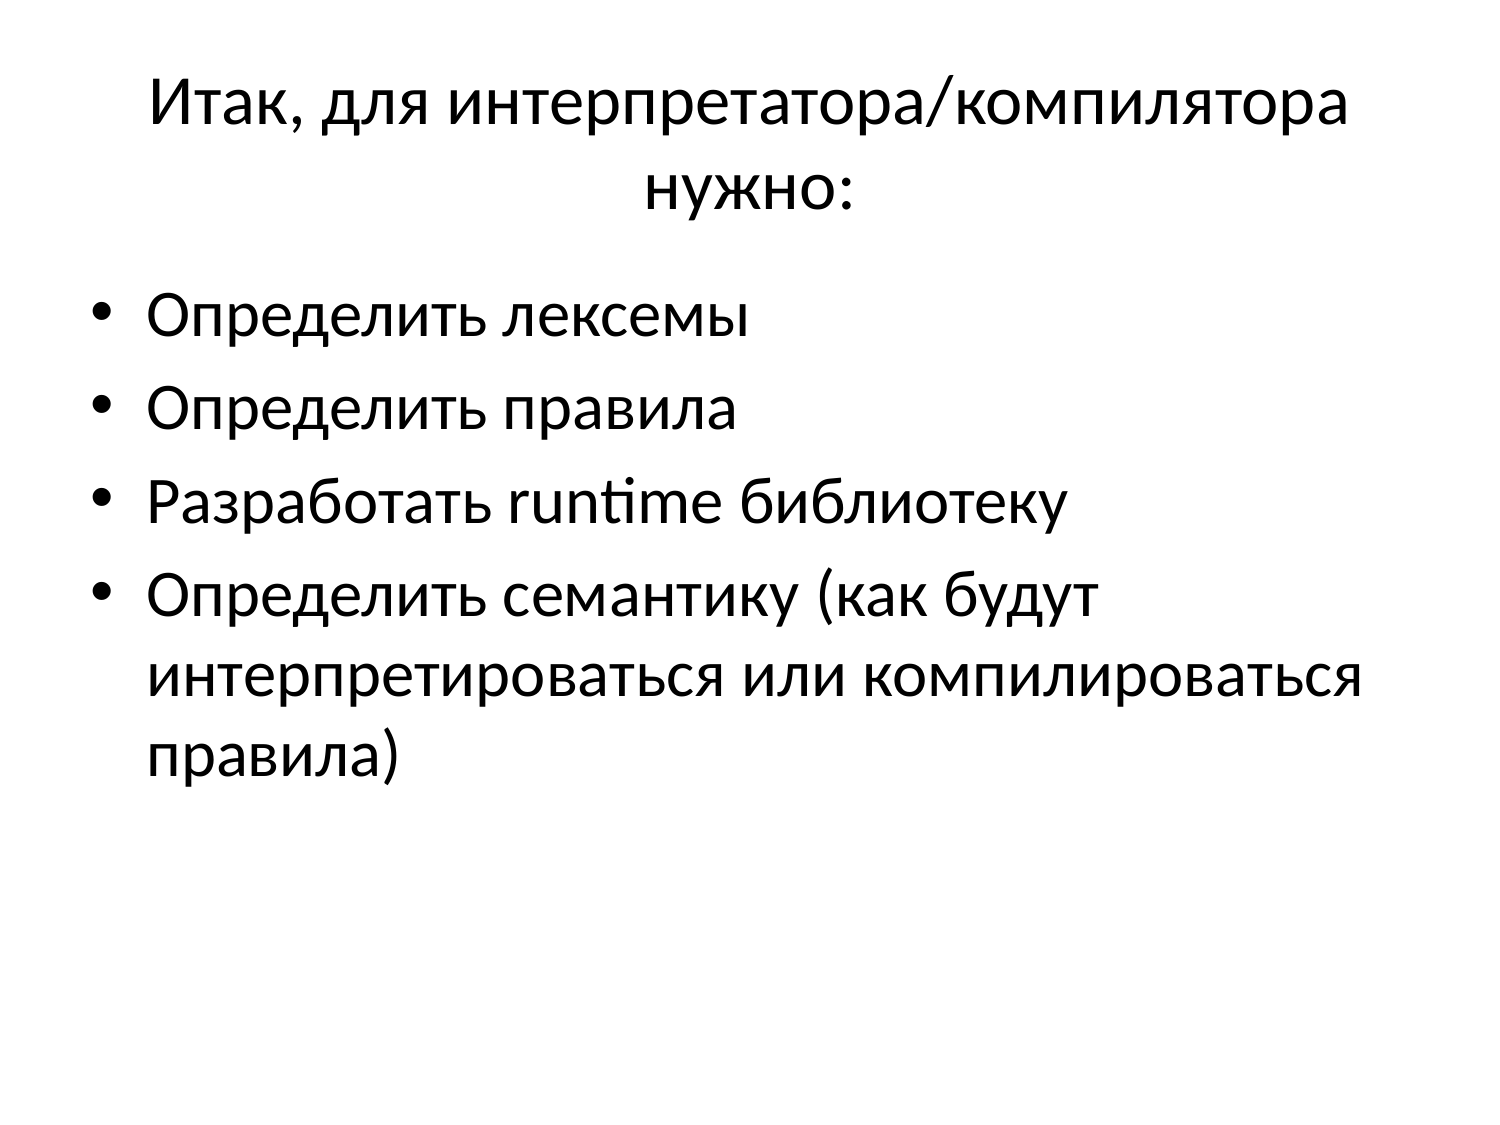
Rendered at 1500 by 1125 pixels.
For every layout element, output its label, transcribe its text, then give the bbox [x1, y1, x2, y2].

list Определить лексемы Определить правила Разработать runtime библиотеку Определить семантику (как будут интерпретироваться или компилироваться правила) [75, 262, 1425, 1005]
title Итак, для интерпретатора/компилятора нужно: [75, 45, 1425, 233]
